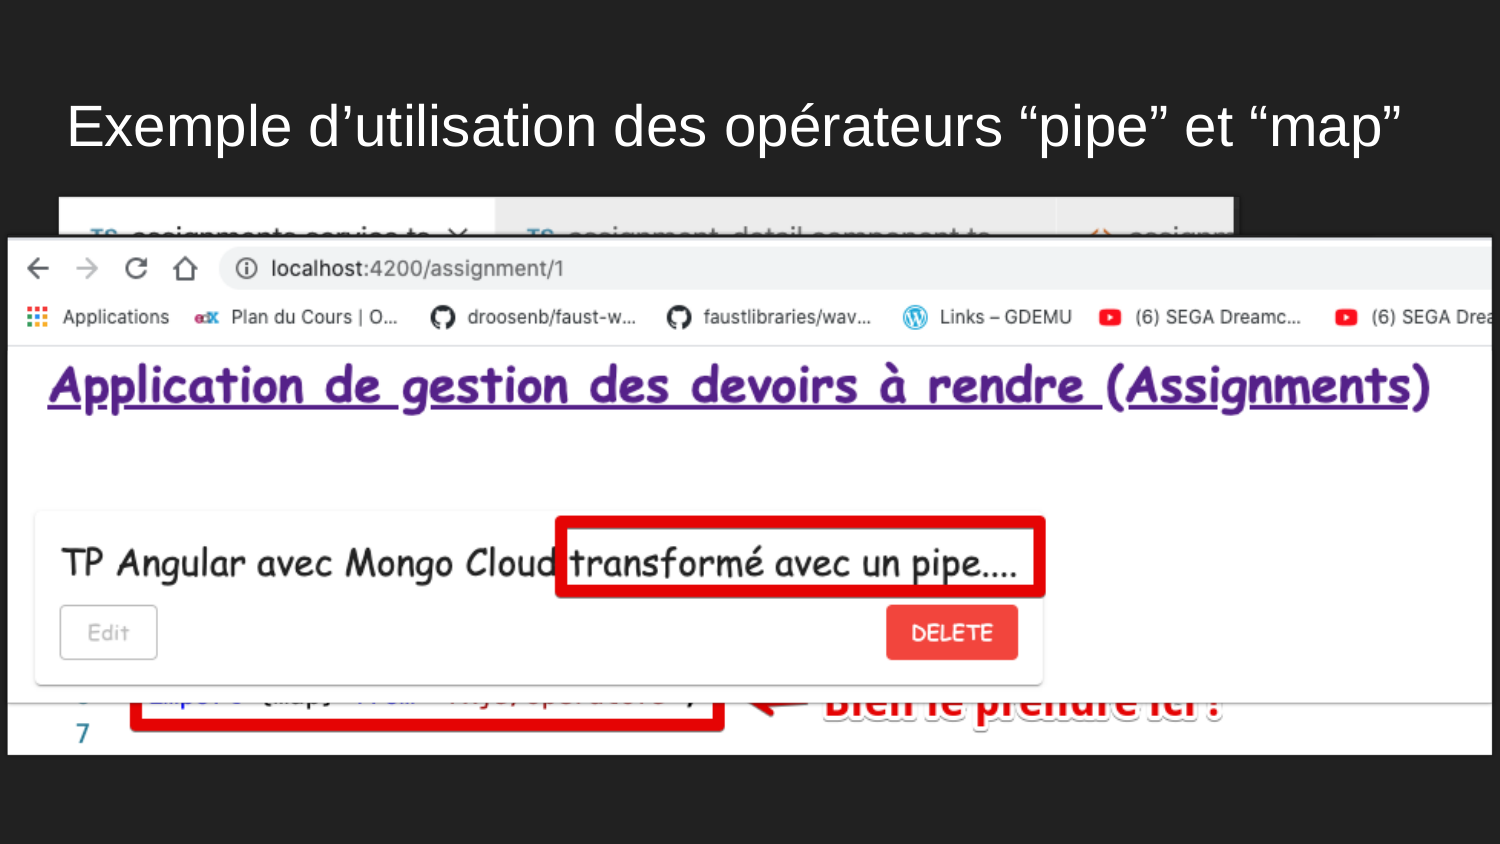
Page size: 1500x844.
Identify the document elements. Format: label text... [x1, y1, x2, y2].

picture [0, 189, 1500, 764]
title Exemple d’utilisation des opérateurs “pipe” et “map” [51, 72, 1449, 167]
